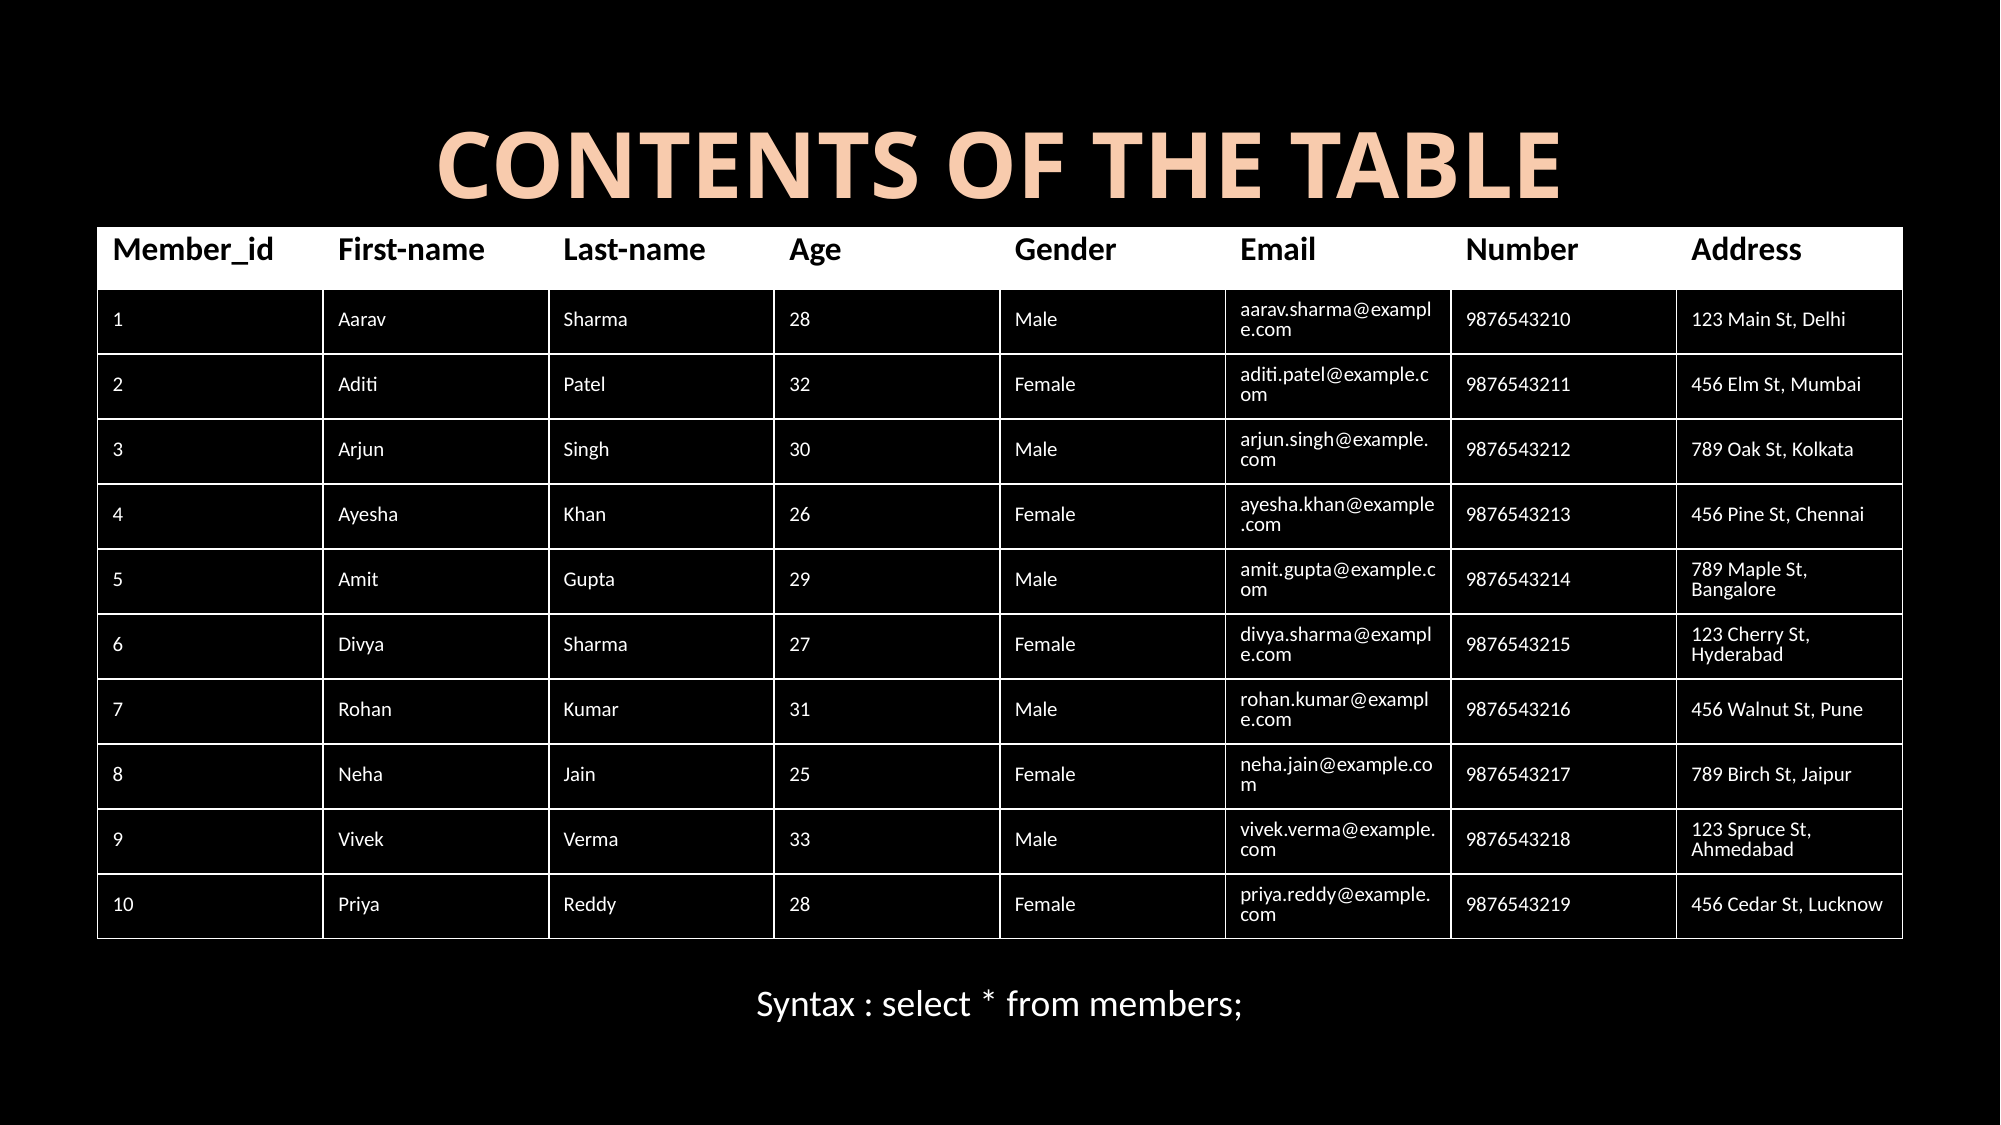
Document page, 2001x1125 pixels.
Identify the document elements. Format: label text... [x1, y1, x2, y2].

table_cell Male [1001, 290, 1225, 353]
table_cell priya.reddy@example.com [1226, 875, 1450, 938]
table_cell 9876543215 [1452, 615, 1676, 678]
table_cell 456 Pine St, Chennai [1677, 485, 1902, 548]
table_cell 2 [98, 355, 322, 418]
table_cell 456 Cedar St, Lucknow [1677, 875, 1902, 938]
table_cell Male [1001, 810, 1225, 873]
table_cell Neha [324, 745, 548, 808]
table_cell 33 [775, 810, 999, 873]
table_cell 9876543219 [1452, 875, 1676, 938]
table_cell Verma [550, 810, 773, 873]
table_cell 26 [775, 485, 999, 548]
table_cell aditi.patel@example.com [1226, 355, 1450, 418]
table_cell 9876543218 [1452, 810, 1676, 873]
table_cell Kumar [550, 680, 773, 743]
table_cell Female [1001, 485, 1225, 548]
table_header Last-name [550, 228, 773, 288]
table_cell arjun.singh@example.com [1226, 420, 1450, 483]
table_cell Male [1001, 420, 1225, 483]
table_cell vivek.verma@example.com [1226, 810, 1450, 873]
table_cell 27 [775, 615, 999, 678]
table_cell Rohan [324, 680, 548, 743]
table_cell 10 [98, 875, 322, 938]
table_cell Divya [324, 615, 548, 678]
table_cell 3 [98, 420, 322, 483]
text_box Syntax : select * from members; [495, 971, 1505, 1032]
table_cell 9876543214 [1452, 550, 1676, 613]
table_header Gender [1001, 228, 1225, 288]
table_cell Reddy [550, 875, 773, 938]
table_cell 789 Maple St, Bangalore [1677, 550, 1902, 613]
table_cell Sharma [550, 290, 773, 353]
table_cell 31 [775, 680, 999, 743]
table_cell divya.sharma@example.com [1226, 615, 1450, 678]
table_cell Patel [550, 355, 773, 418]
table_cell 28 [775, 875, 999, 938]
table_cell Aarav [324, 290, 548, 353]
table_header Member_id [98, 228, 322, 288]
table_cell Priya [324, 875, 548, 938]
table_cell Aditi [324, 355, 548, 418]
table_cell 789 Oak St, Kolkata [1677, 420, 1902, 483]
table_cell 1 [98, 290, 322, 353]
table_header First-name [324, 228, 548, 288]
table_header Number [1452, 228, 1676, 288]
table_cell 9876543216 [1452, 680, 1676, 743]
table_cell Singh [550, 420, 773, 483]
table_cell 25 [775, 745, 999, 808]
table_cell 123 Spruce St, Ahmedabad [1677, 810, 1902, 873]
table_cell Gupta [550, 550, 773, 613]
table_cell aarav.sharma@example.com [1226, 290, 1450, 353]
table_cell 9876543212 [1452, 420, 1676, 483]
table_cell Female [1001, 875, 1225, 938]
table_header Address [1677, 228, 1902, 288]
table_cell 4 [98, 485, 322, 548]
table_cell 7 [98, 680, 322, 743]
table_cell Female [1001, 615, 1225, 678]
table_cell Khan [550, 485, 773, 548]
table_cell 456 Elm St, Mumbai [1677, 355, 1902, 418]
table_cell 9876543211 [1452, 355, 1676, 418]
table_cell 28 [775, 290, 999, 353]
table_cell 5 [98, 550, 322, 613]
table_header Email [1226, 228, 1450, 288]
table_cell 9876543213 [1452, 485, 1676, 548]
table_cell 123 Main St, Delhi [1677, 290, 1902, 353]
table_cell neha.jain@example.com [1226, 745, 1450, 808]
table_cell 8 [98, 745, 322, 808]
table_cell Female [1001, 355, 1225, 418]
table_cell Amit [324, 550, 548, 613]
table_cell Male [1001, 680, 1225, 743]
table_cell 9876543217 [1452, 745, 1676, 808]
table_cell Ayesha [324, 485, 548, 548]
table_cell Sharma [550, 615, 773, 678]
table_cell Male [1001, 550, 1225, 613]
table_cell 456 Walnut St, Pune [1677, 680, 1902, 743]
table_cell 123 Cherry St, Hyderabad [1677, 615, 1902, 678]
table_cell amit.gupta@example.com [1226, 550, 1450, 613]
table_cell 30 [775, 420, 999, 483]
table_cell ayesha.khan@example.com [1226, 485, 1450, 548]
table_cell Vivek [324, 810, 548, 873]
table_cell Jain [550, 745, 773, 808]
table_header Age [775, 228, 999, 288]
table_cell Arjun [324, 420, 548, 483]
table_cell Female [1001, 745, 1225, 808]
table_cell 9876543210 [1452, 290, 1676, 353]
title CONTENTS OF THE TABLE [137, 59, 1863, 227]
table_cell 9 [98, 810, 322, 873]
table_cell rohan.kumar@example.com [1226, 680, 1450, 743]
table_cell 789 Birch St, Jaipur [1677, 745, 1902, 808]
table_cell 32 [775, 355, 999, 418]
table_cell 29 [775, 550, 999, 613]
table_cell 6 [98, 615, 322, 678]
